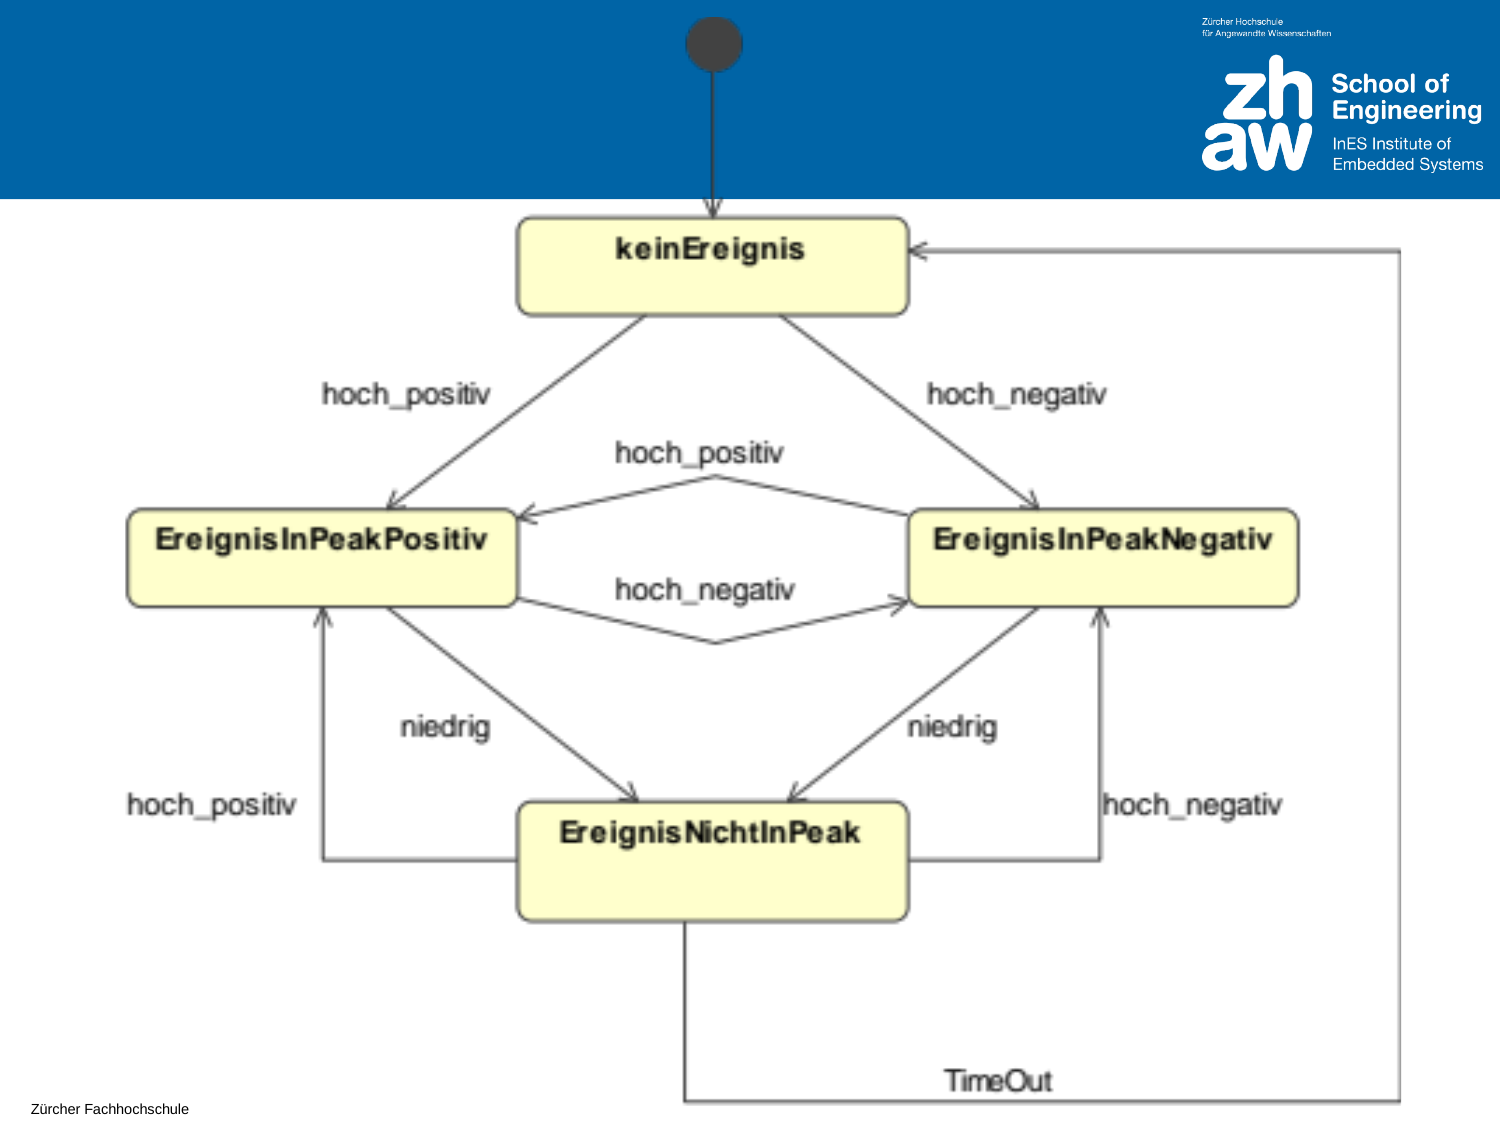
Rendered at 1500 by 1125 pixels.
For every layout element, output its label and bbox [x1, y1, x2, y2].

picture [96, 16, 1483, 1107]
